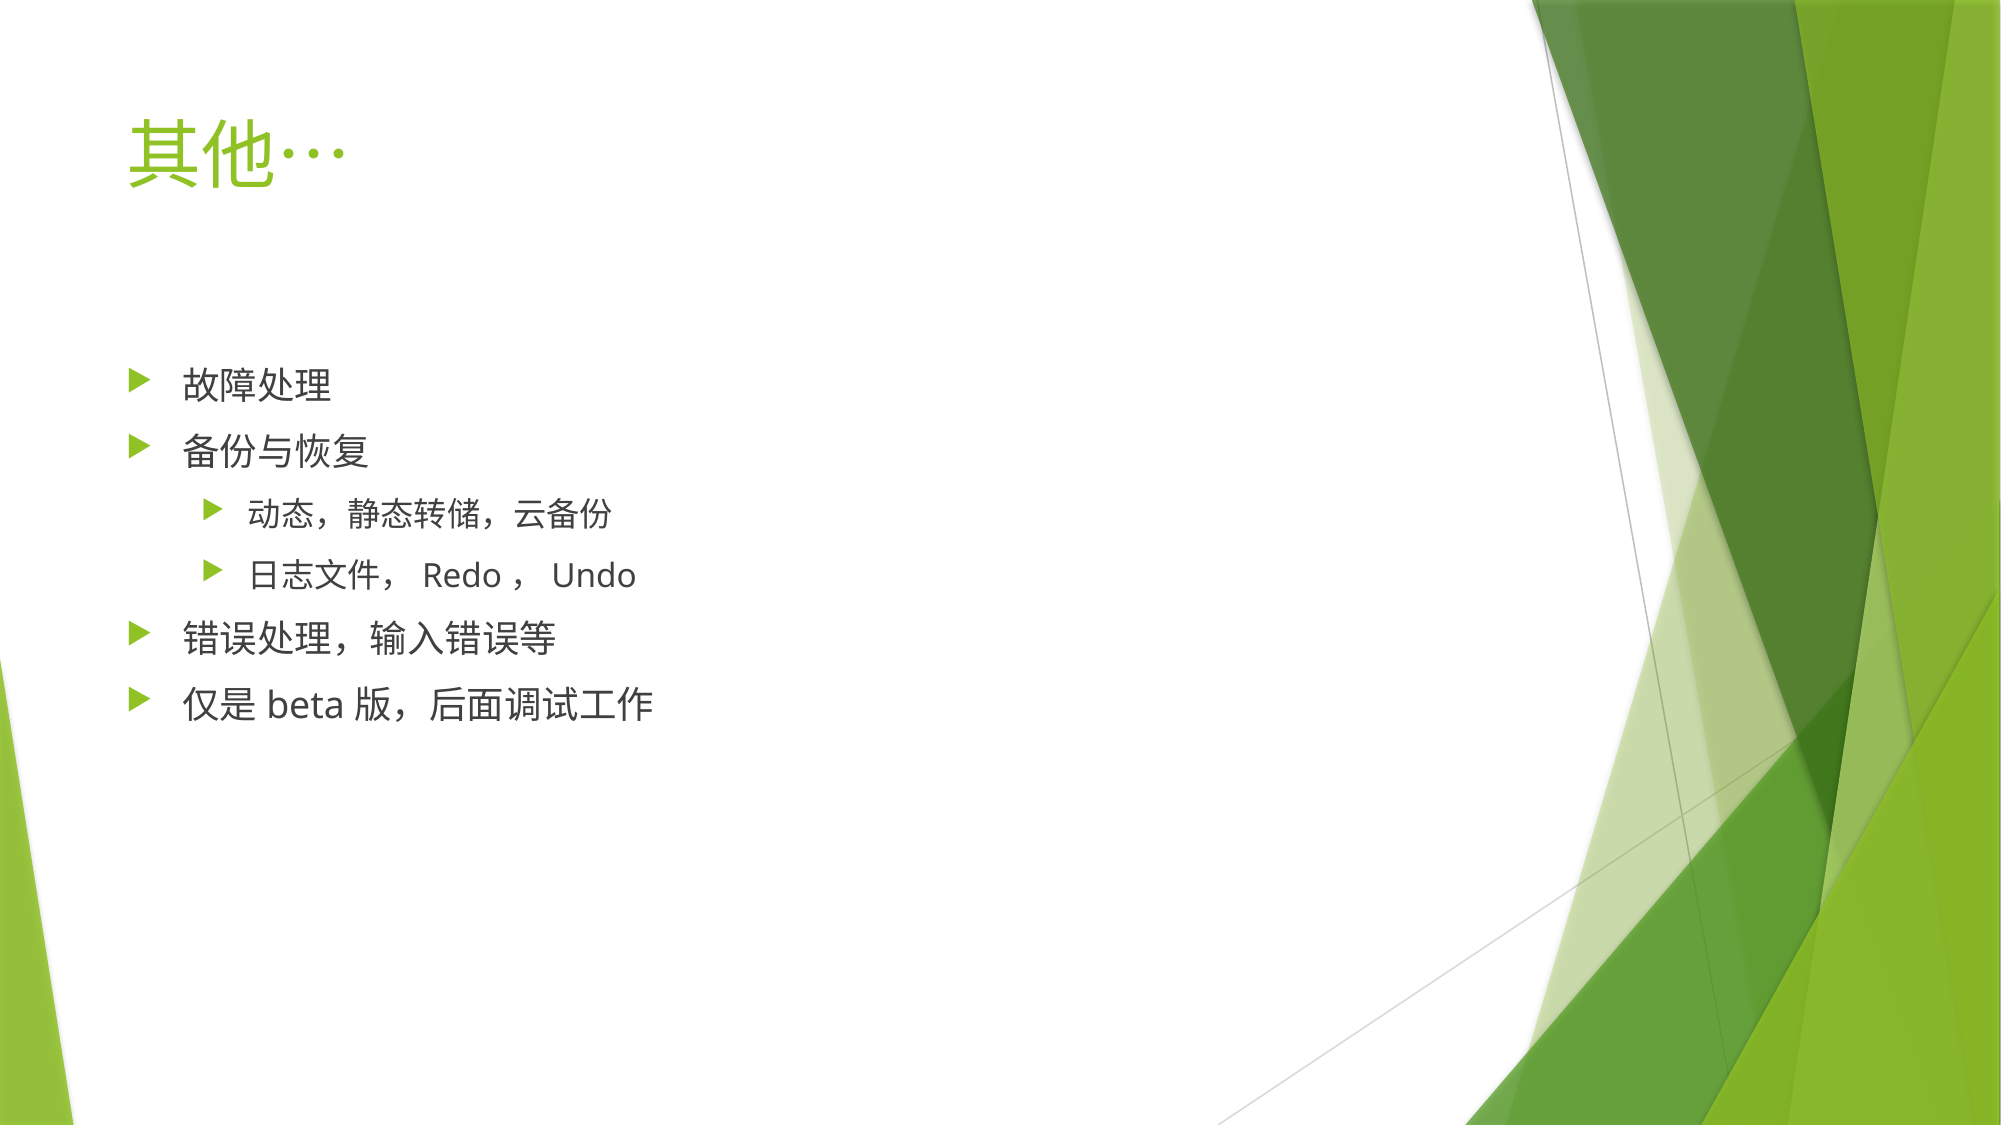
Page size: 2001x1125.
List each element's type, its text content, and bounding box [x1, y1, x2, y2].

list 故障处理 备份与恢复 动态，静态转储，云备份 日志文件，Redo，Undo 错误处理，输入错误等 仅是beta版，后面调试工作 [111, 354, 1522, 992]
title 其他… [111, 99, 1522, 317]
